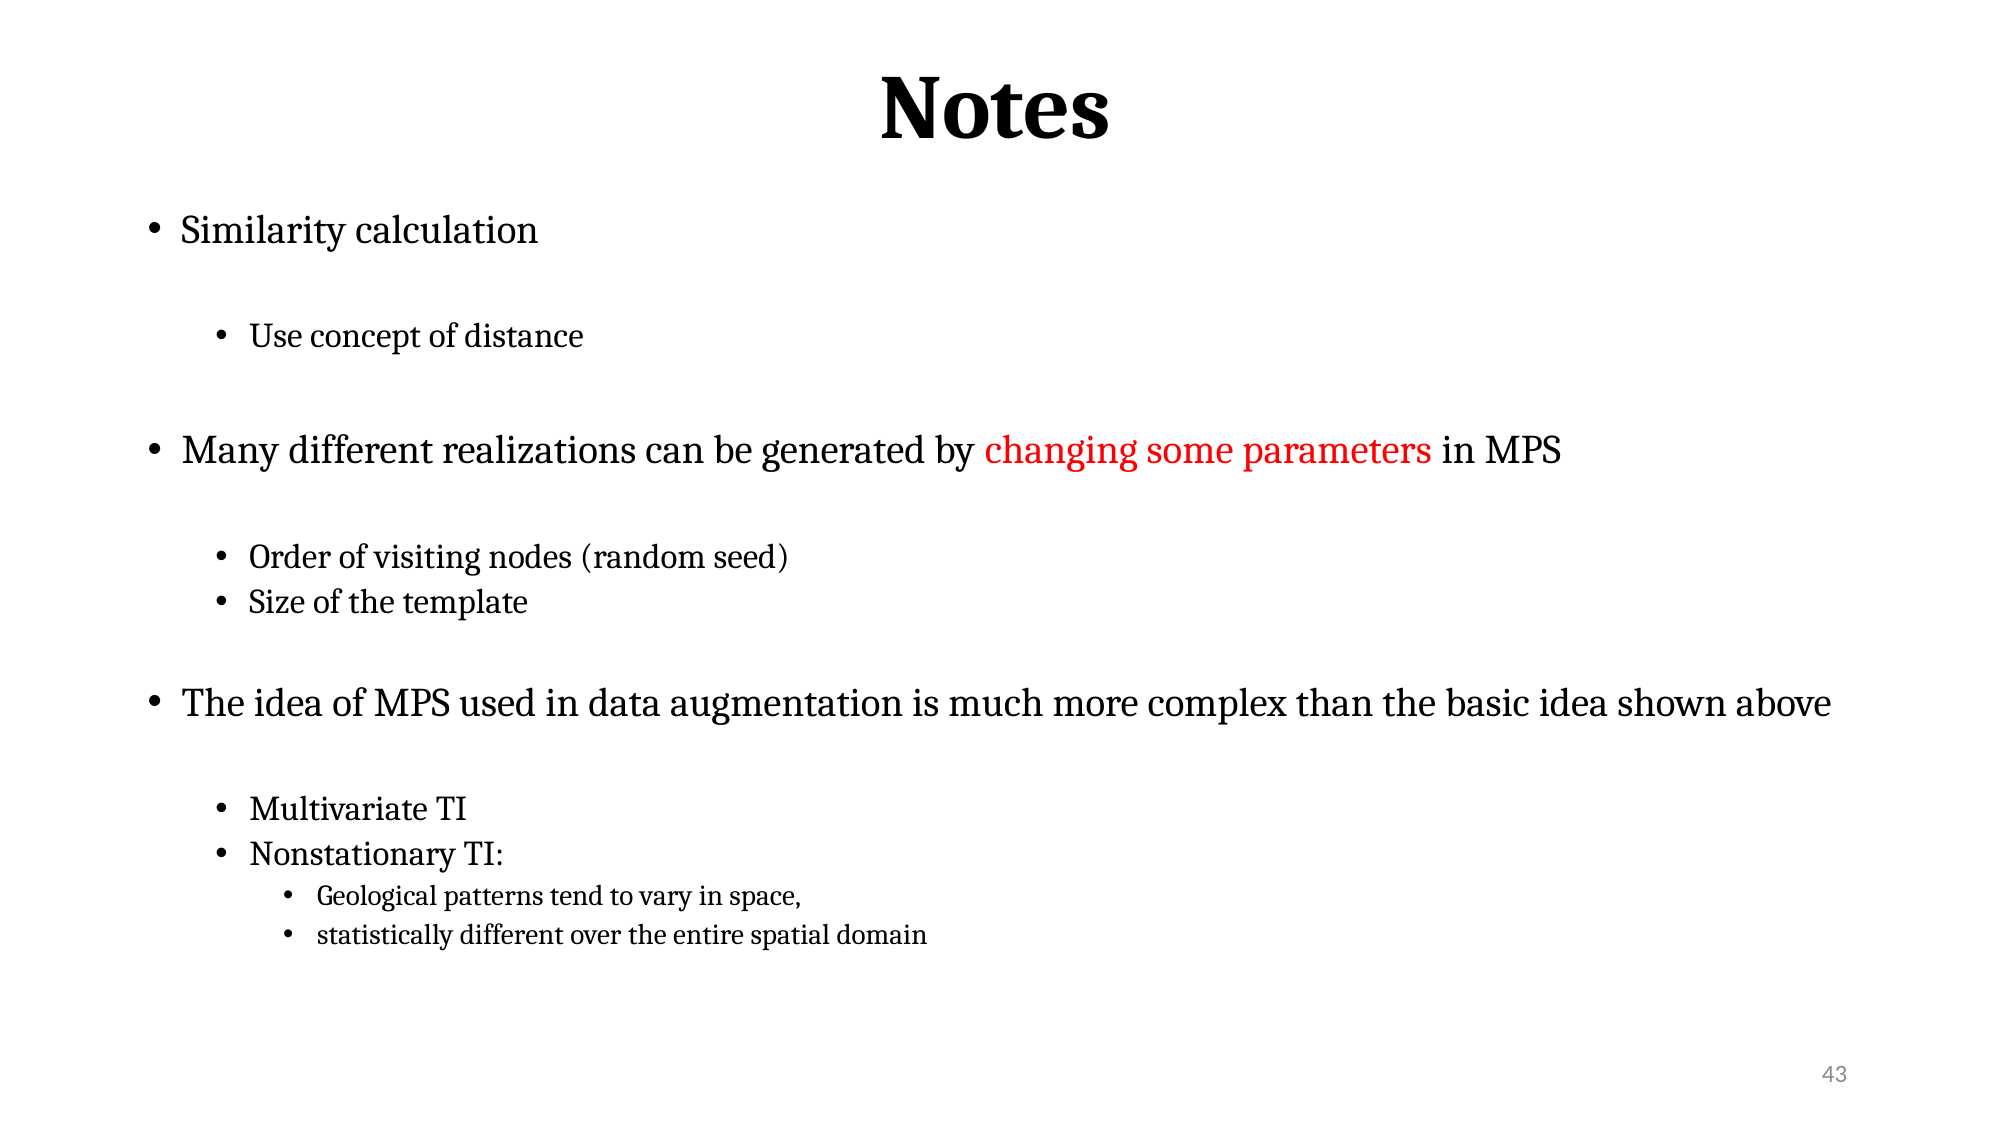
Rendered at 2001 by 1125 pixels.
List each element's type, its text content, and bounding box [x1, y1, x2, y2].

text_box Similarity calculation Use concept of distance Many different realizations can be generated by changing some parameters in MPS Order of visiting nodes (random seed) Size of the template The idea of MPS used in data augmentation is much more complex than the basic idea shown above Multivariate TI Nonstationary TI: Geological patterns tend to vary in space, statistically different over the entire spatial domain [132, 200, 1858, 1004]
text_box Notes [132, 0, 1858, 200]
slide_number 43 [1412, 1042, 1863, 1103]
